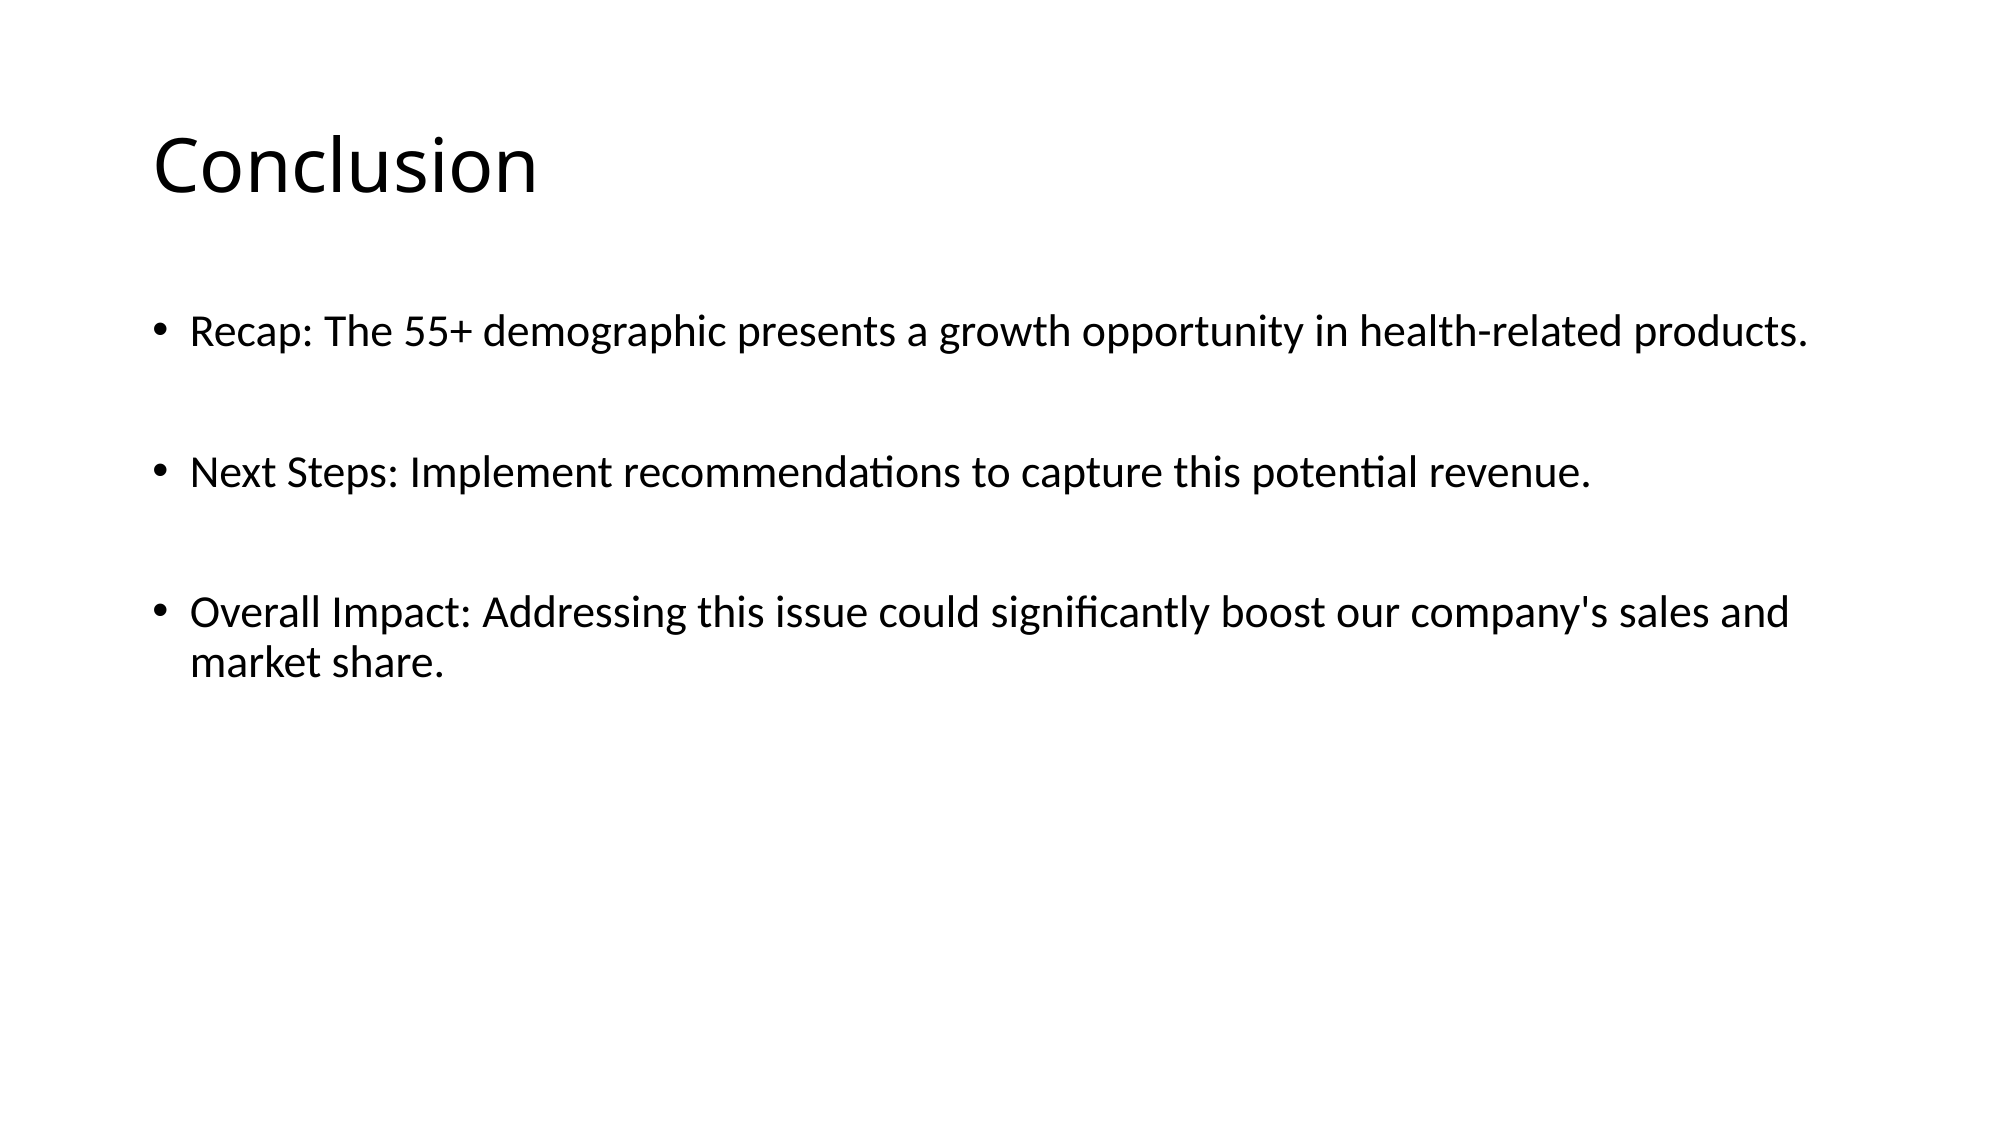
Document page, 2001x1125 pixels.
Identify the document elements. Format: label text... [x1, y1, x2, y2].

title Conclusion [137, 59, 1863, 278]
list Recap: The 55+ demographic presents a growth opportunity in health-related products. Next Steps: Implement recommendations to capture this potential revenue. Overall Impact: Addressing this issue could significantly boost our company's sales and market share. [137, 299, 1863, 1014]
